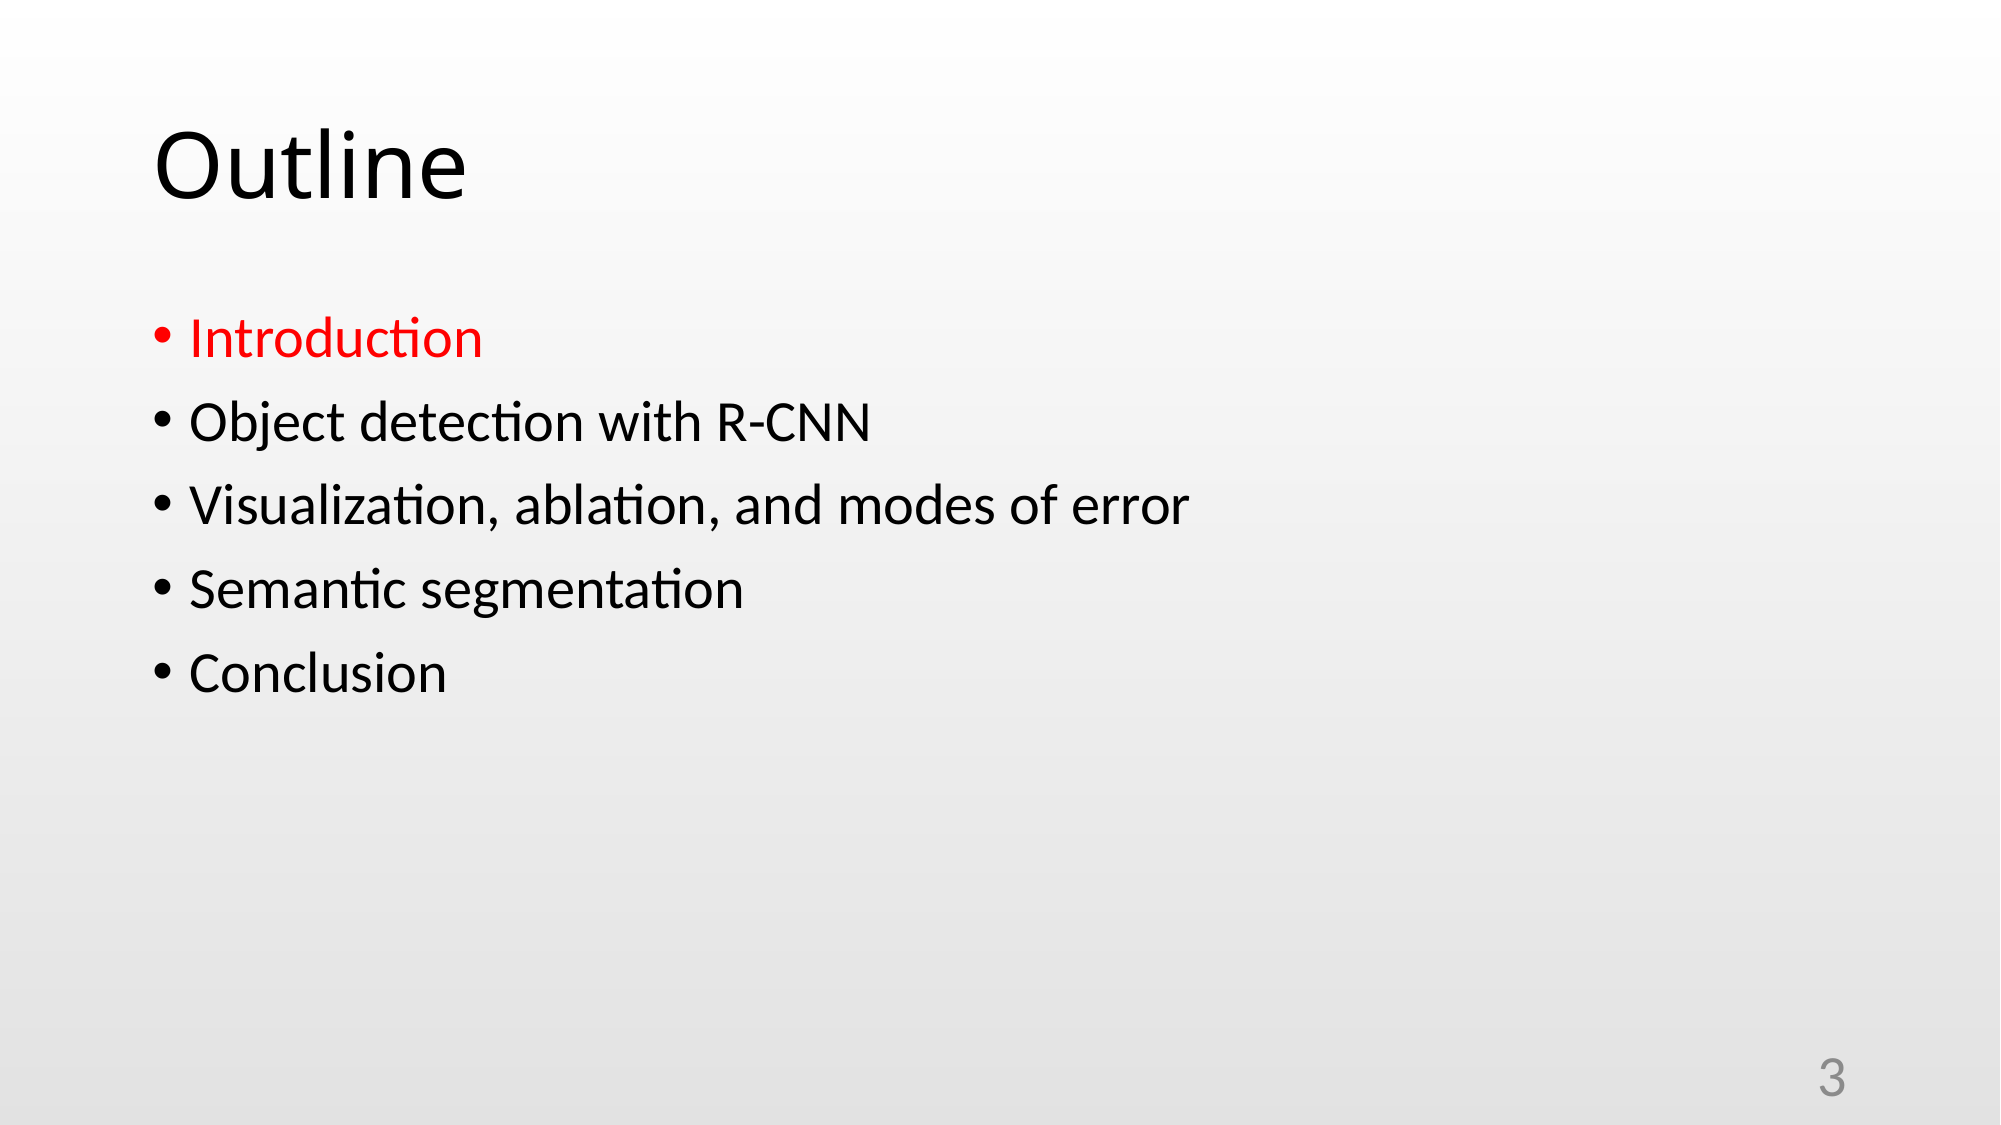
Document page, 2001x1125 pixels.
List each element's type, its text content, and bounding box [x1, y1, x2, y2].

list Introduction Object detection with R-CNN Visualization, ablation, and modes of error Semantic segmentation Conclusion [137, 299, 1863, 1014]
slide_number 3 [1412, 1042, 1863, 1103]
title Outline [137, 59, 1863, 278]
